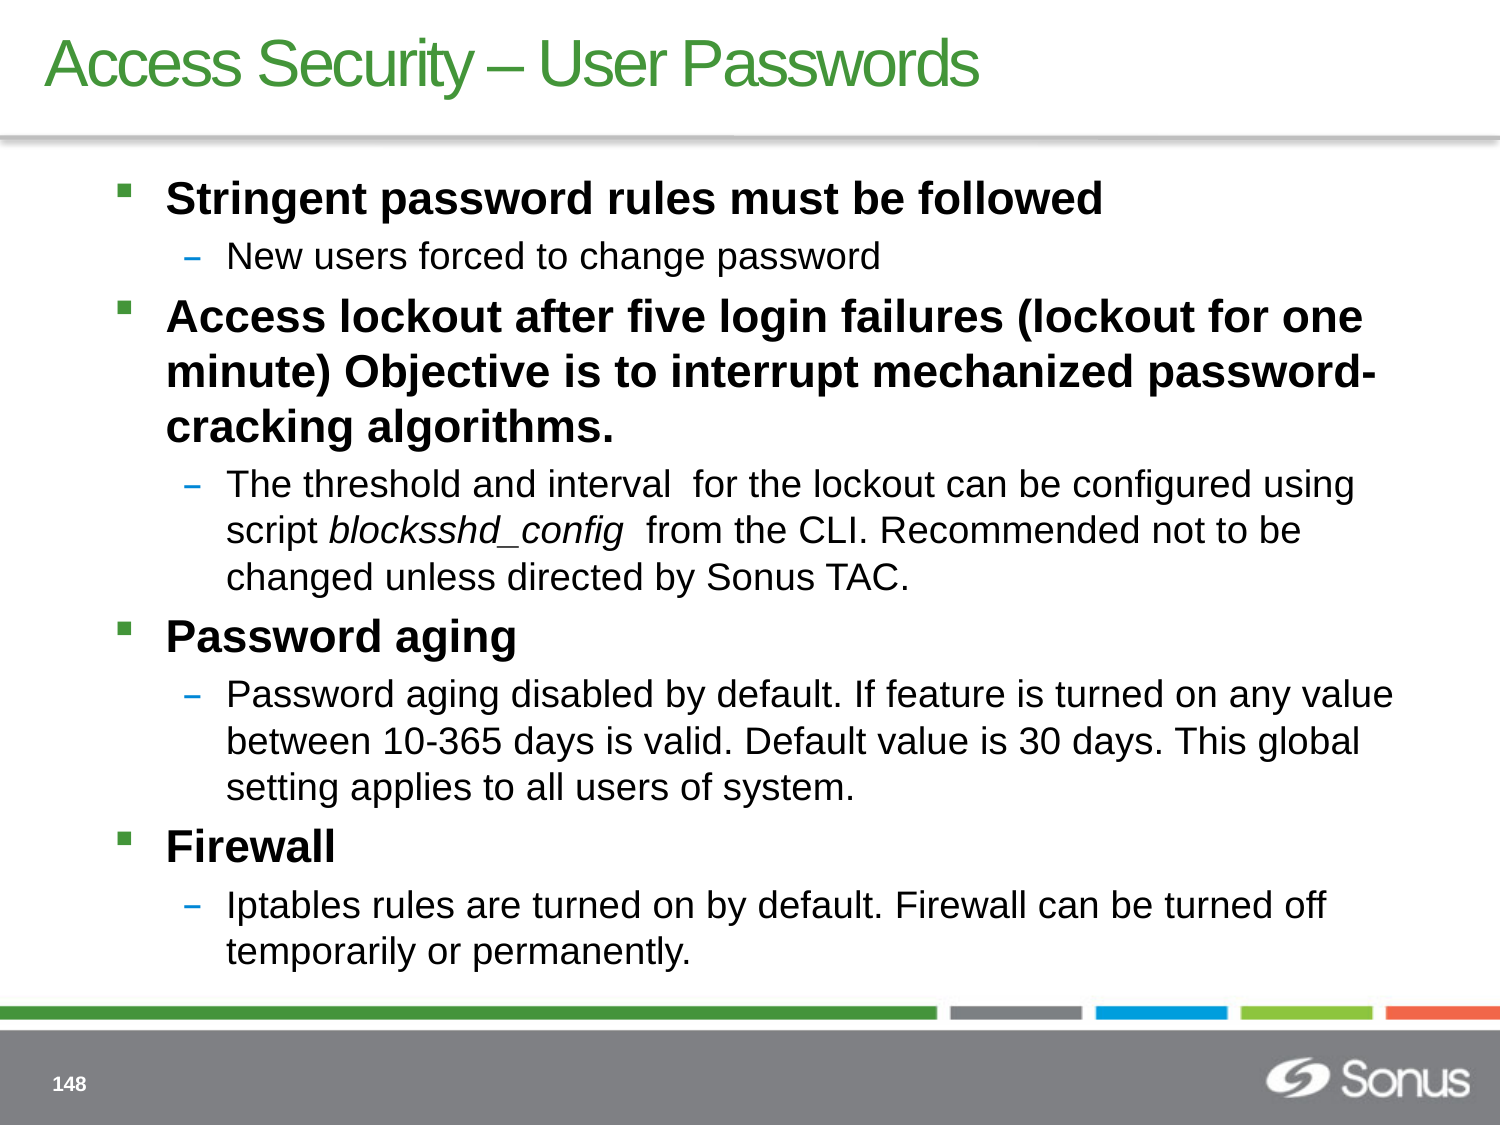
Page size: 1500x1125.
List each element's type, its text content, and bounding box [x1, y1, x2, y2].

title Access Security – User Passwords [29, 24, 1471, 105]
picture [0, 140, 1500, 1125]
list Stringent password rules must be followed New users forced to change password Access lockout after five login failures (lockout for one minute) Objective is to interrupt mechanized password-cracking algorithms. The threshold and interval for the lockout can be configured using script blocksshd_config from the CLI. Recommended not to be changed unless directed by Sonus TAC. Password aging Password aging disabled by default. If feature is turned on any value between 10-365 days is valid. Default value is 30 days. This global setting applies to all users of system. Firewall Iptables rules are turned on by default. Firewall can be turned off temporarily or permanently. [98, 160, 1451, 985]
picture [0, 0, 1500, 135]
